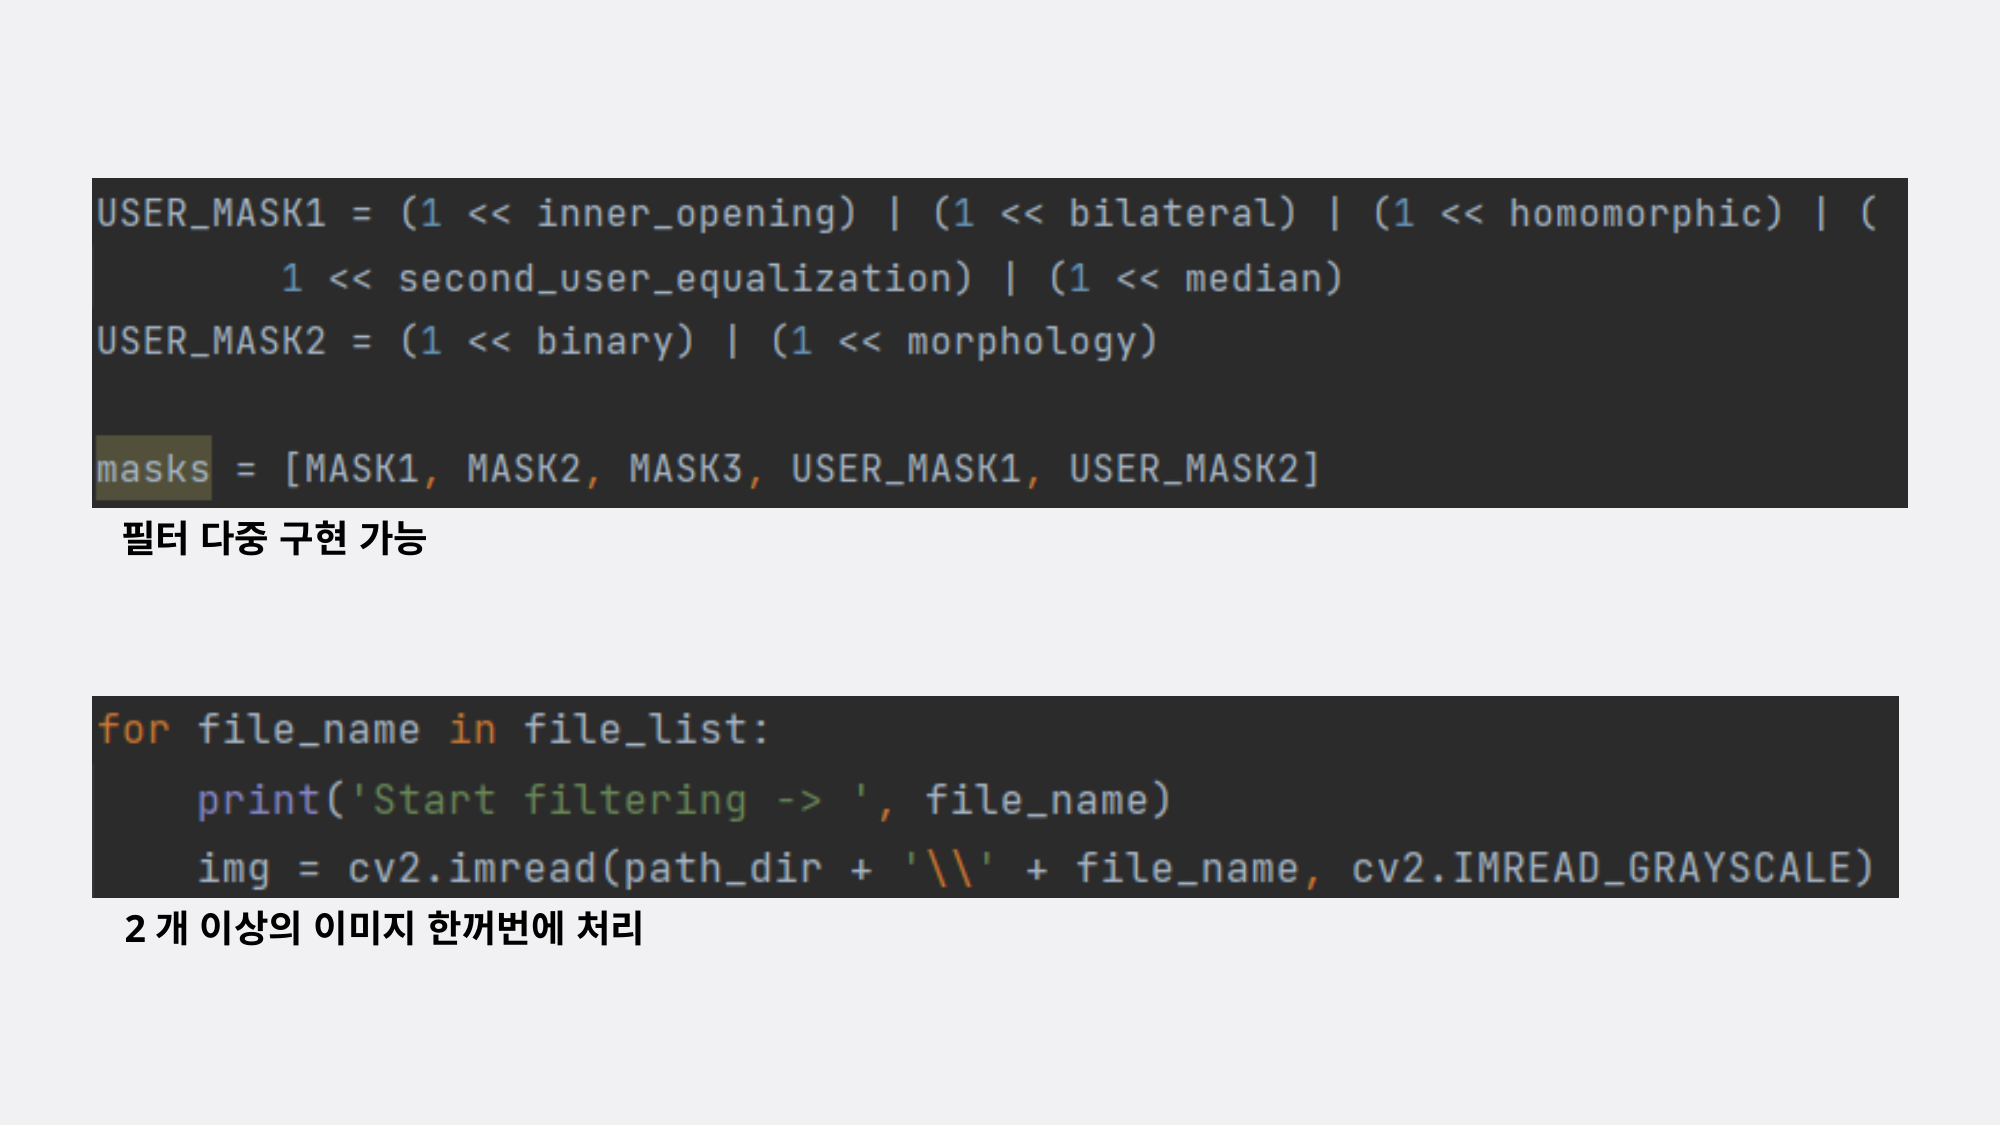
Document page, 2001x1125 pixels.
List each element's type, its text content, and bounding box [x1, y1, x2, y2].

text_box 2개 이상의 이미지 한꺼번에 처리 [109, 898, 661, 957]
picture [91, 696, 1899, 898]
picture [91, 178, 1908, 509]
text_box 필터 다중 구현 가능 [106, 509, 444, 568]
